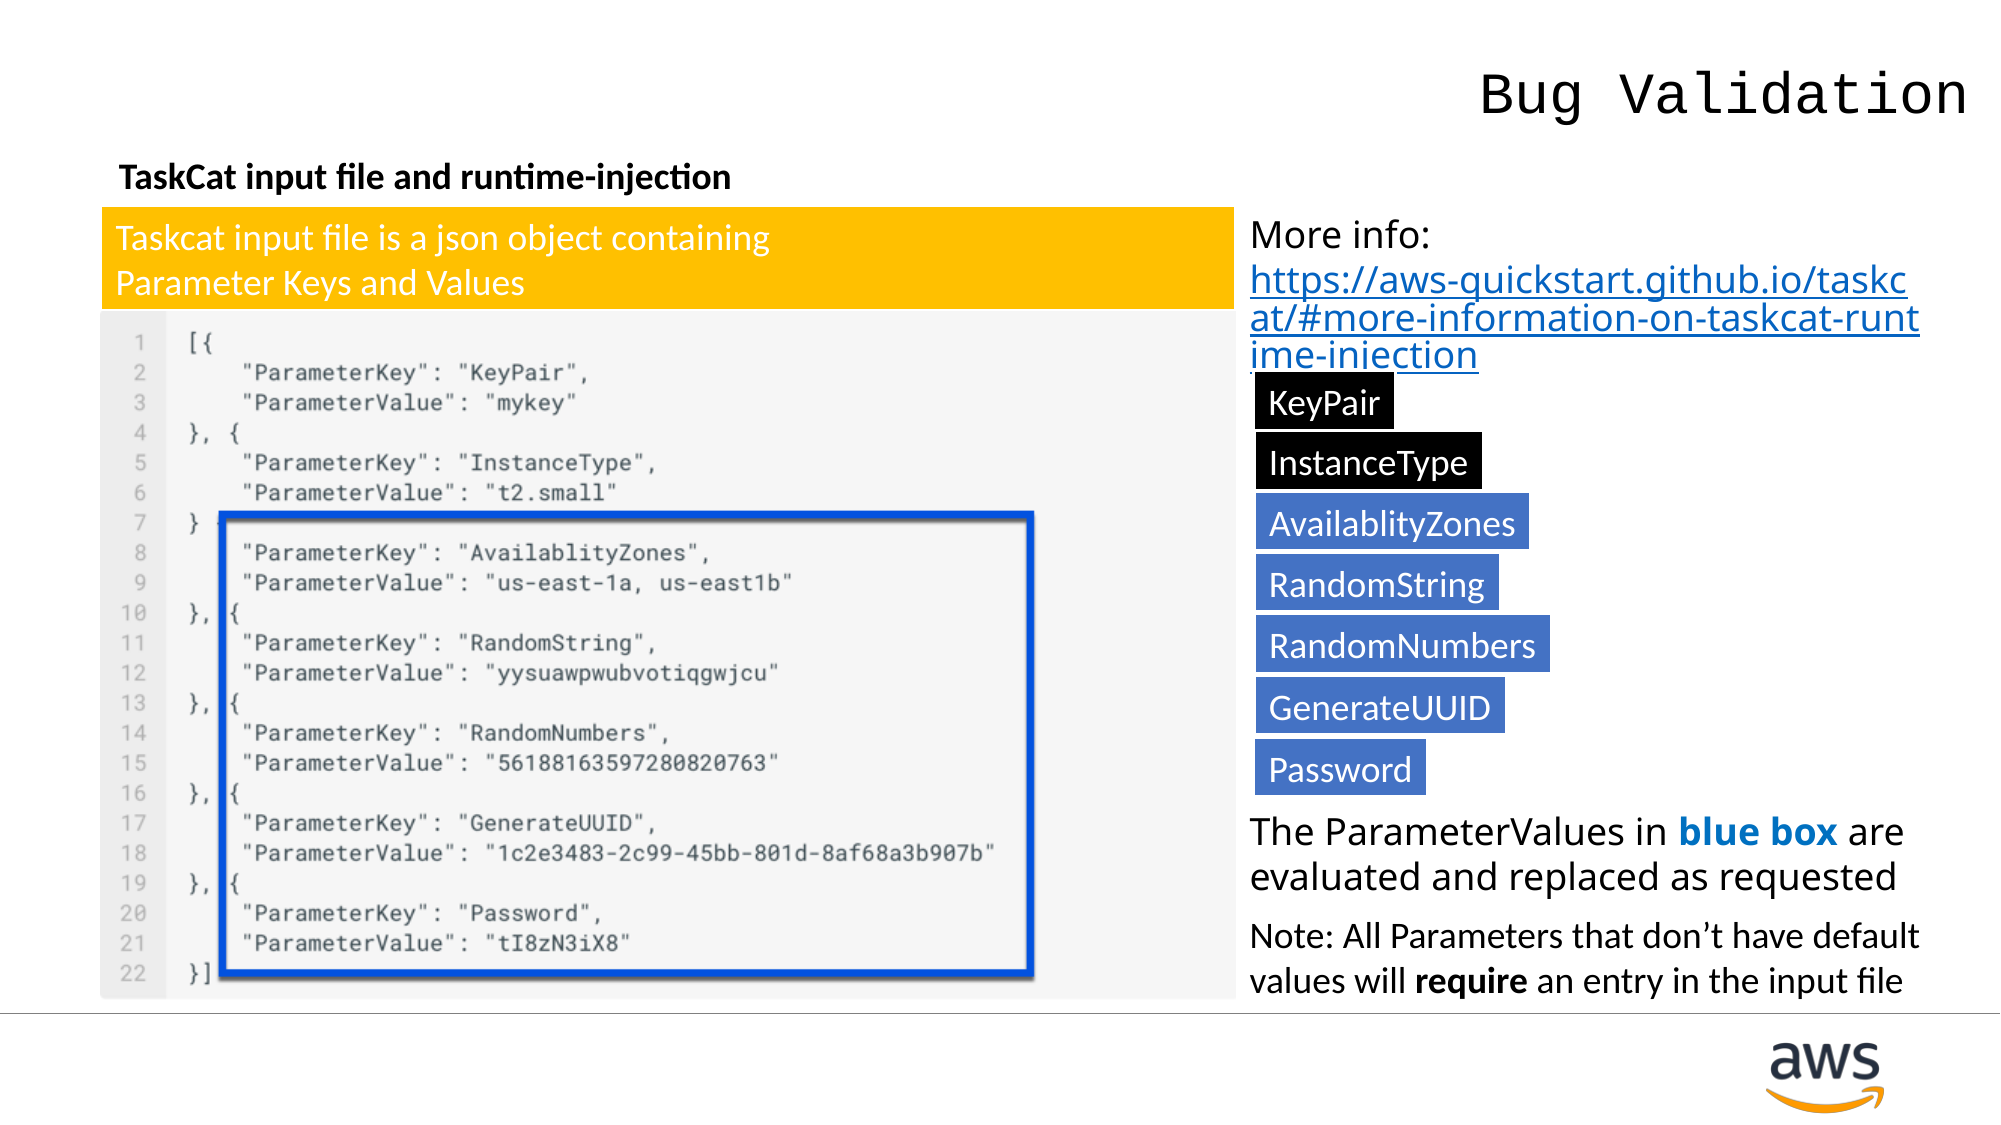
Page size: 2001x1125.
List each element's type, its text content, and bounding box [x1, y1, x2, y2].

text_box RandomString [1253, 551, 1502, 612]
text_box Password [1252, 736, 1429, 798]
text_box InstanceType [1253, 429, 1485, 490]
title Bug Validation [484, 4, 1985, 186]
text_box More info: https://aws-quickstart.github.io/taskcat/#more-information-on-taskcat-runtime-injection [1234, 203, 1938, 360]
text_box Note: All Parameters that don’t have default values will require an entry in the input file [1234, 903, 1985, 1009]
text_box The ParameterValues in blue box are evaluated and replaced as requested [1236, 800, 1979, 903]
text_box TaskCat input file and runtime-injection [103, 144, 748, 205]
text_box AvailablityZones [1253, 490, 1532, 552]
text_box GenerateUUID [1253, 674, 1508, 737]
text_box KeyPair [1252, 369, 1397, 432]
text_box Taskcat input file is a json object containing Parameter Keys and Values [99, 204, 1234, 312]
picture [1765, 1042, 1885, 1114]
text_box RandomNumbers [1253, 612, 1553, 675]
picture [100, 311, 1236, 1001]
